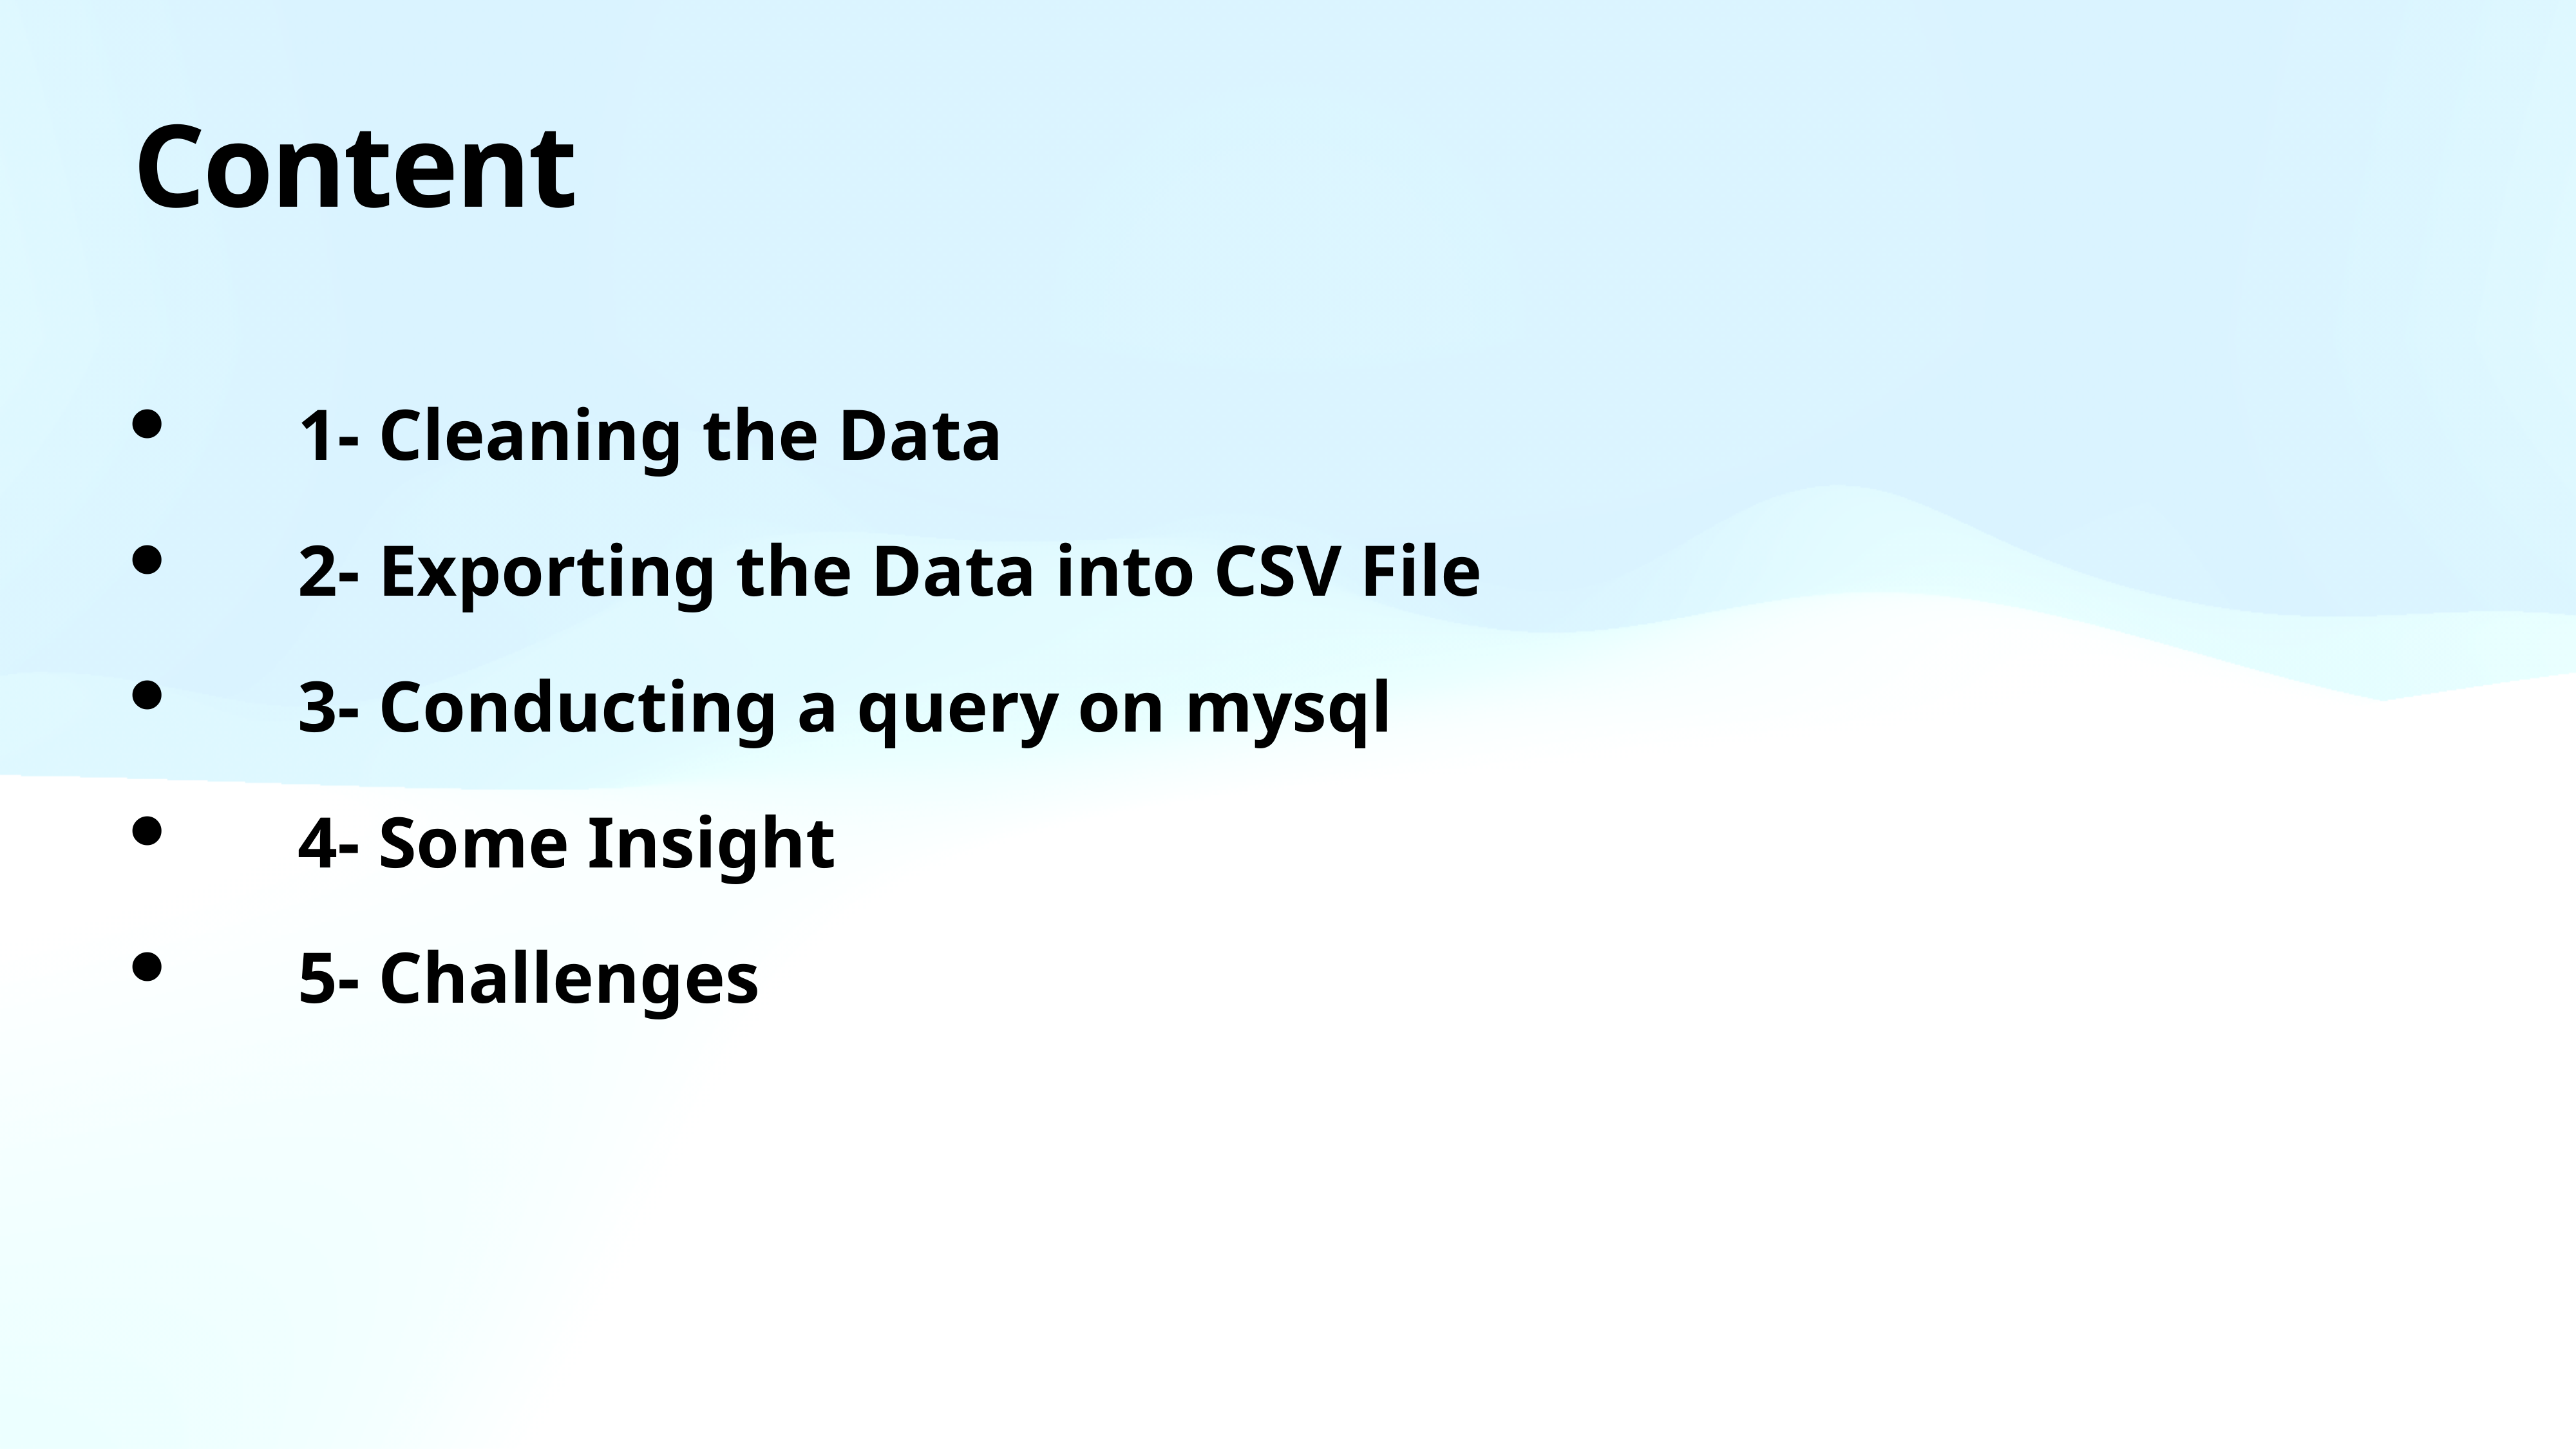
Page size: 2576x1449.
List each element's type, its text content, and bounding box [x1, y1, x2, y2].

list 1- Cleaning the Data 2- Exporting the Data into CSV File 3- Conducting a query on mysql 4- Some Insight 5- Challenges [127, 395, 2448, 1267]
picture [0, 0, 2576, 1449]
title Content [127, 114, 2448, 266]
